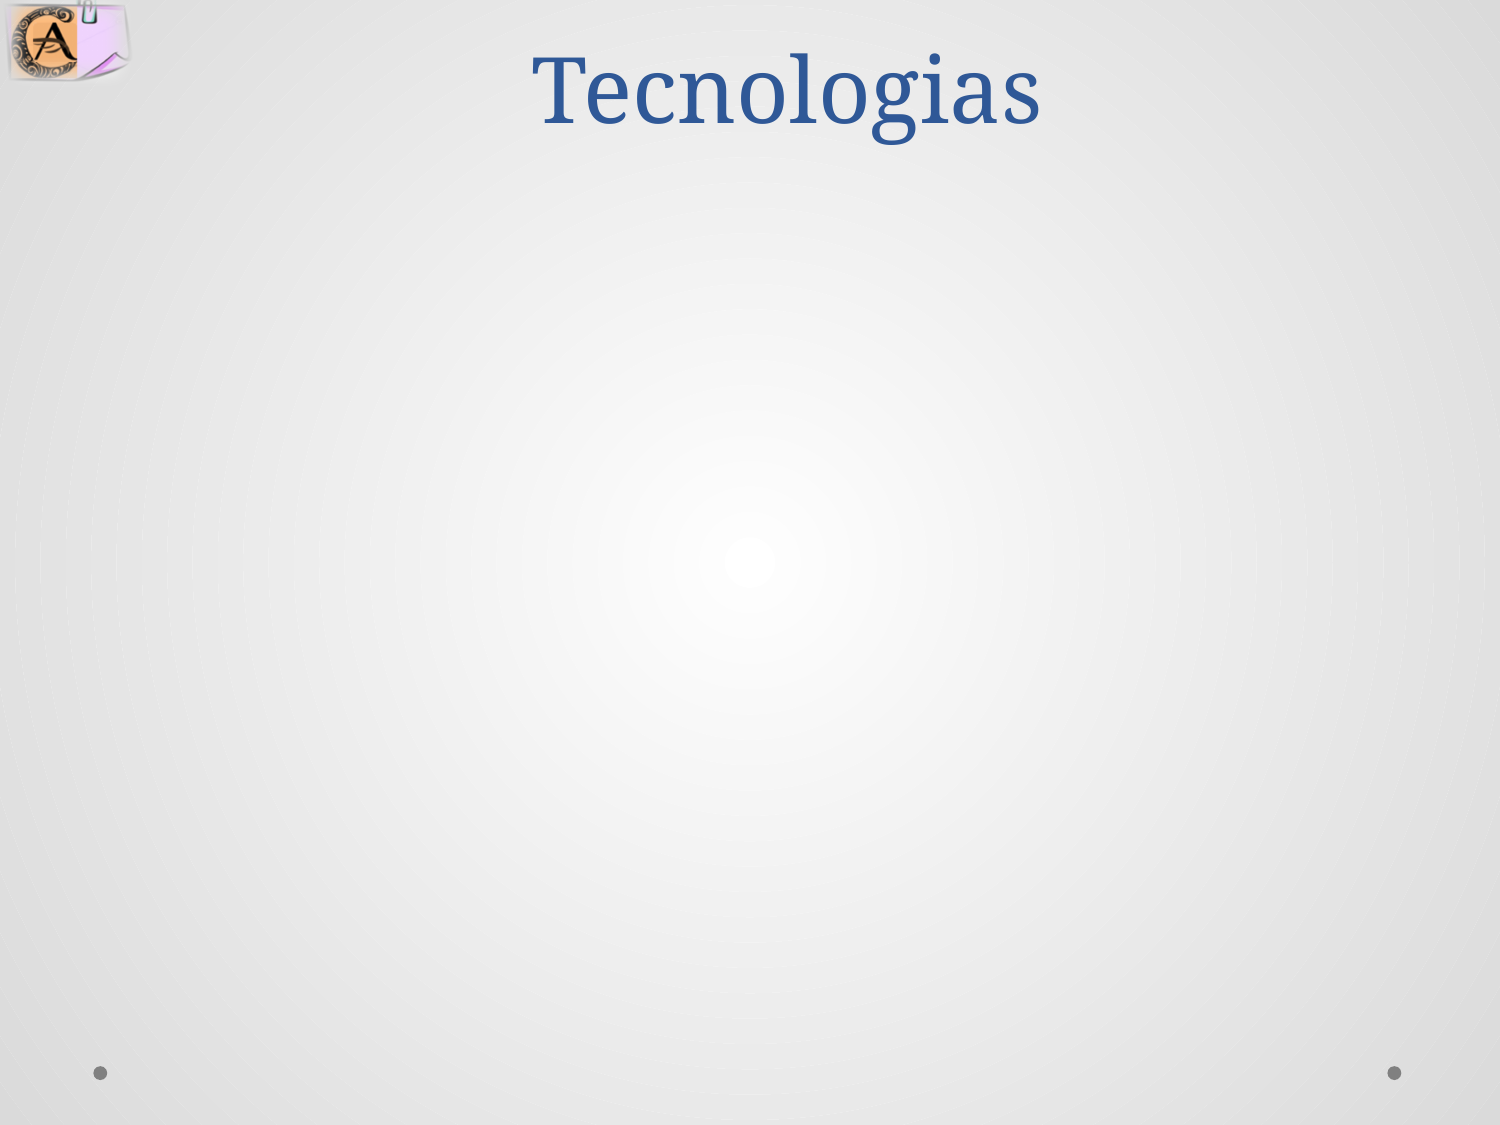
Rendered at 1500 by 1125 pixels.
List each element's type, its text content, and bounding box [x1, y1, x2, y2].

picture [0, 0, 136, 91]
title Tecnologias [75, 0, 1500, 149]
